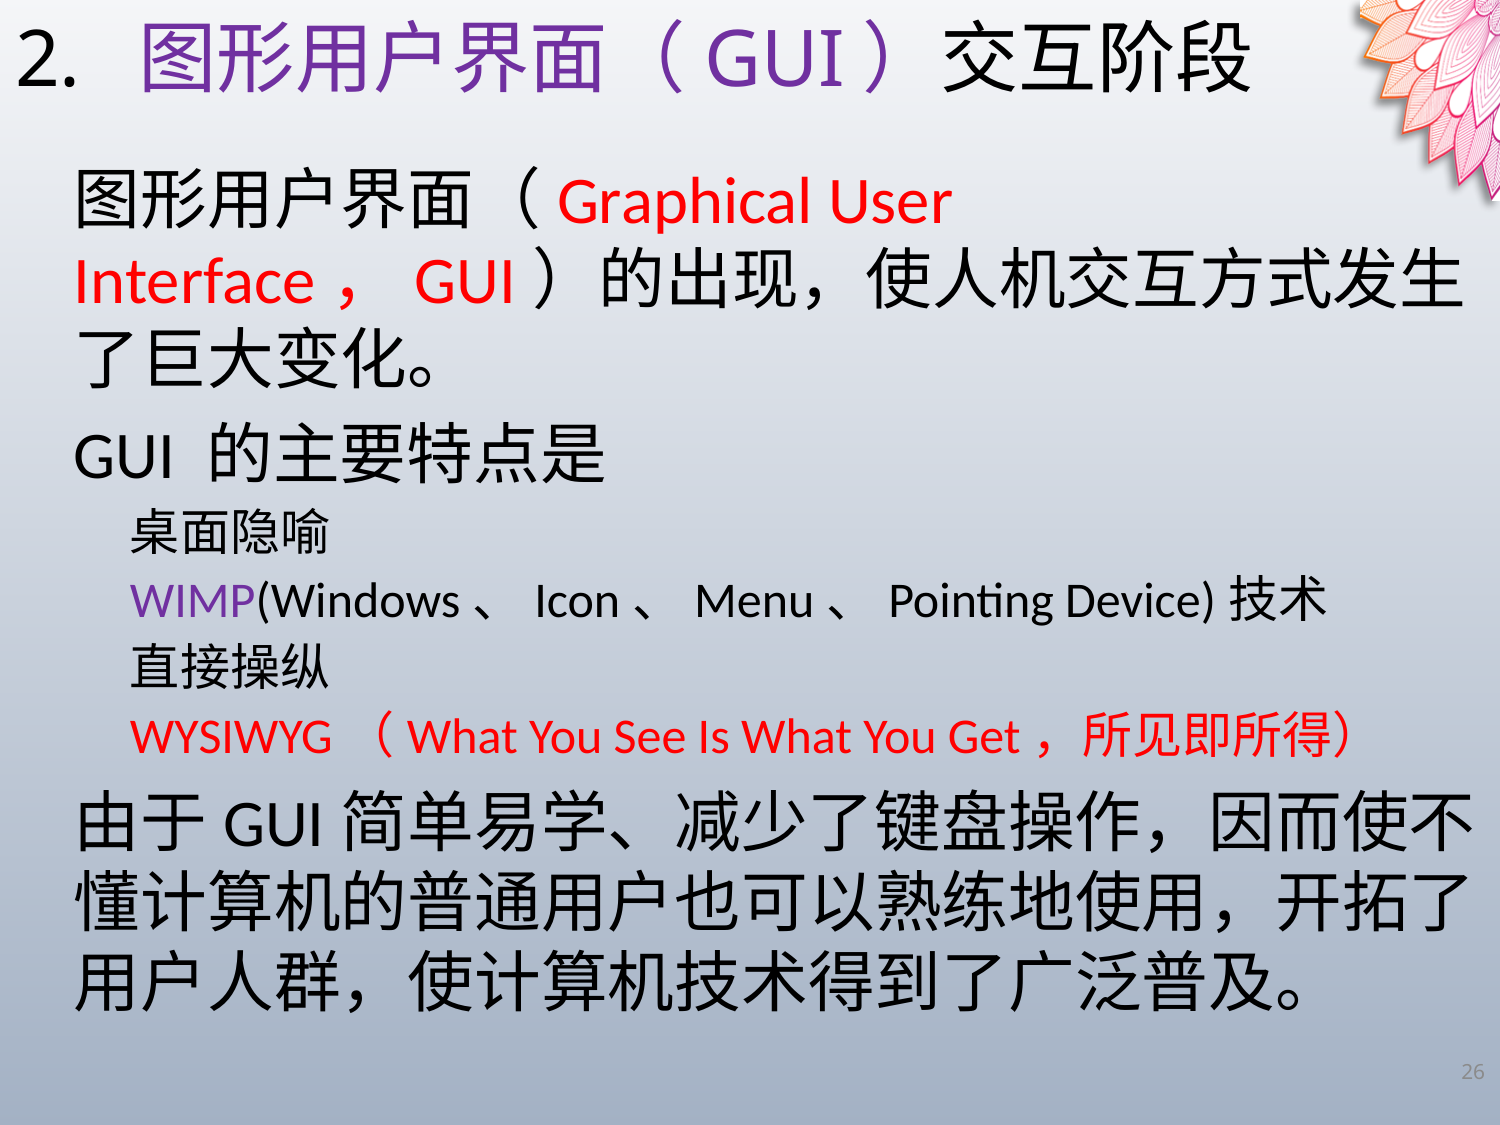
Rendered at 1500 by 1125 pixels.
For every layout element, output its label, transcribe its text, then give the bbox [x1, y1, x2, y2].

title 2. 图形用户界面（GUI）交互阶段 [0, 10, 1305, 112]
slide_number 26 [1162, 1042, 1500, 1103]
picture [1360, 0, 1500, 148]
list 图形用户界面（Graphical User Interface，GUI）的出现，使人机交互方式发生了巨大变化。 GUI 的主要特点是 桌面隐喻 WIMP(Windows、Icon、Menu、Pointing Device)技术 直接操纵 WYSIWYG（What You See Is What You Get，所见即所得） 由于GUI简单易学、减少了键盘操作，因而使不懂计算机的普通用户也可以熟练地使用，开拓了用户人群，使计算机技术得到了广泛普及。 [58, 148, 1500, 1106]
